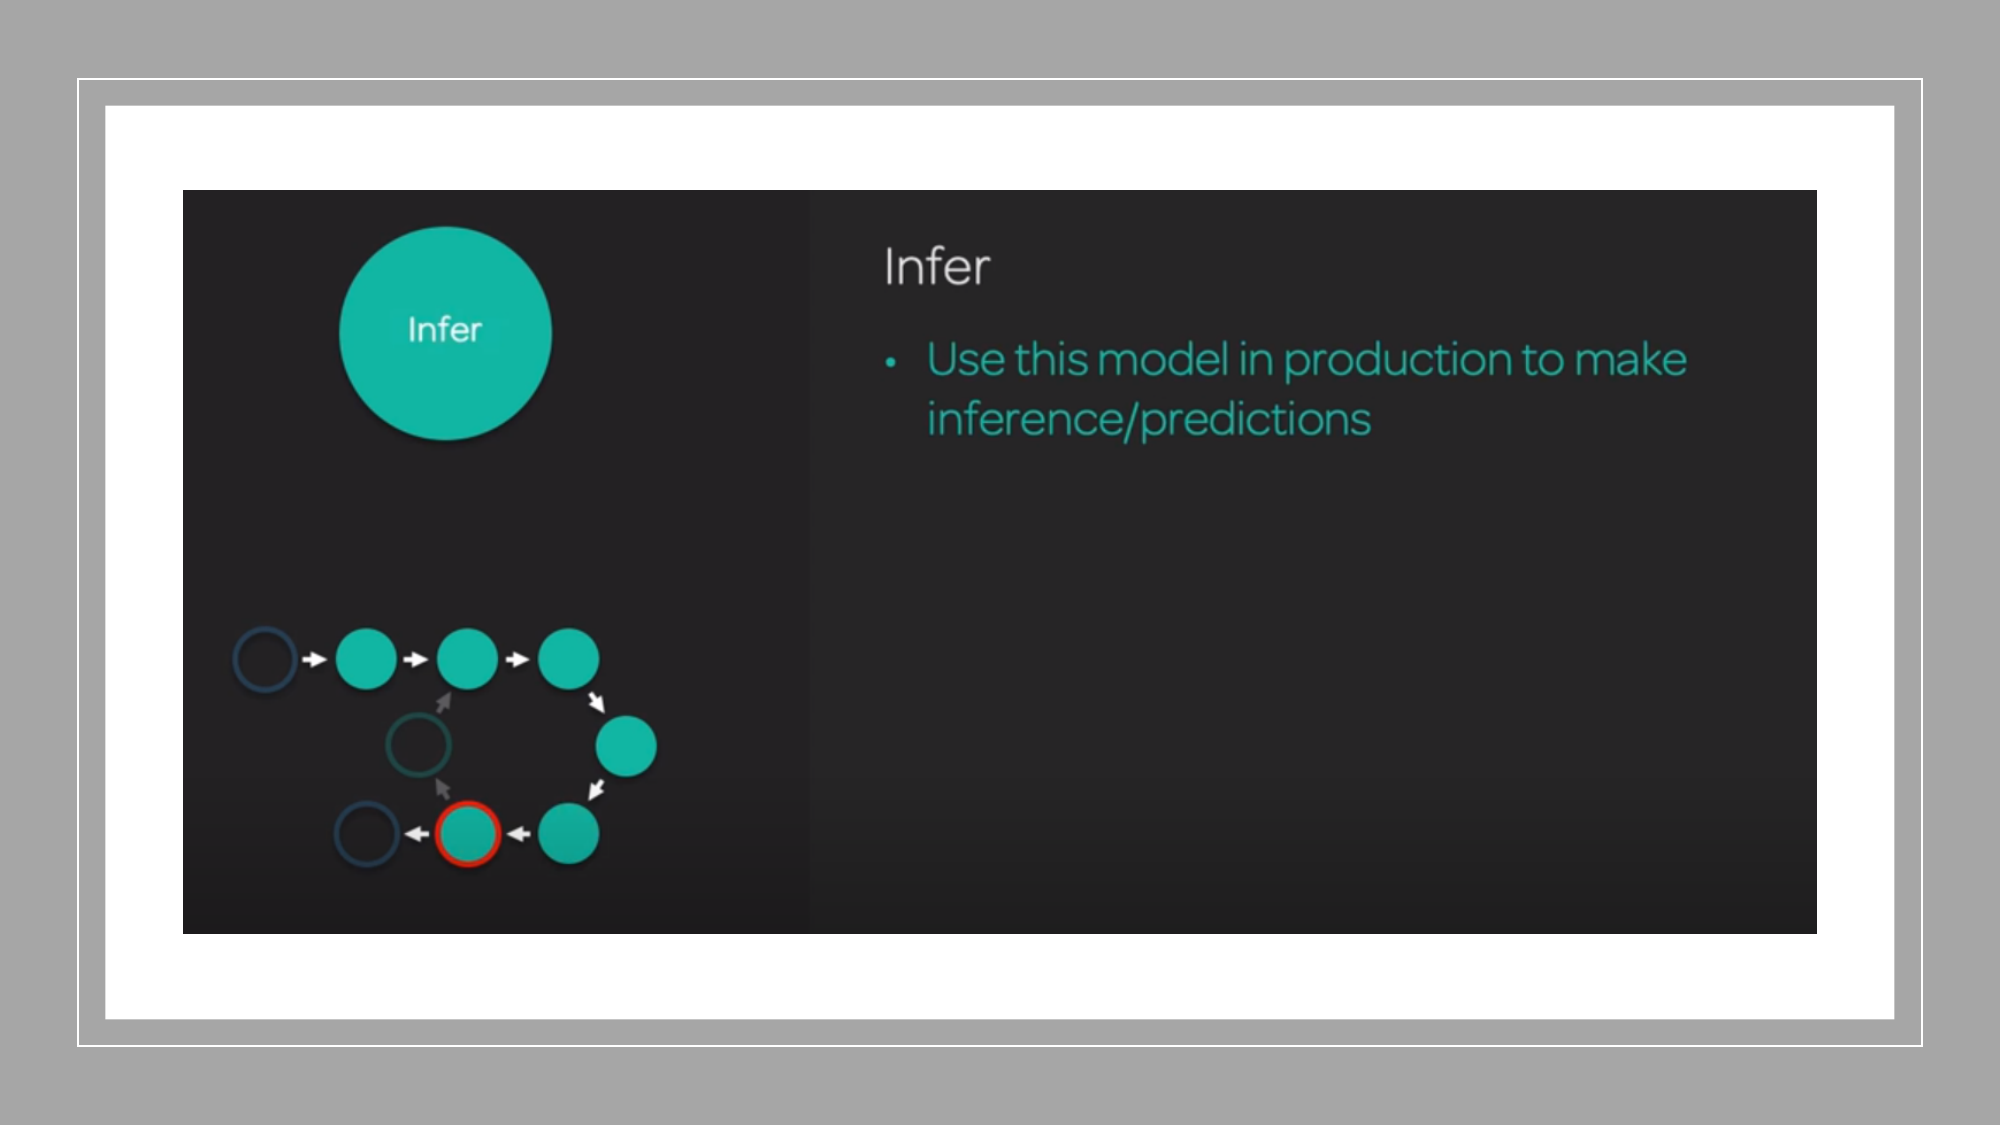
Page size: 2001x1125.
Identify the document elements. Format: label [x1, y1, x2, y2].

text_box [0, 0, 2000, 1125]
text_box [77, 78, 1923, 1047]
text_box [104, 104, 1895, 1020]
picture [183, 190, 1817, 934]
